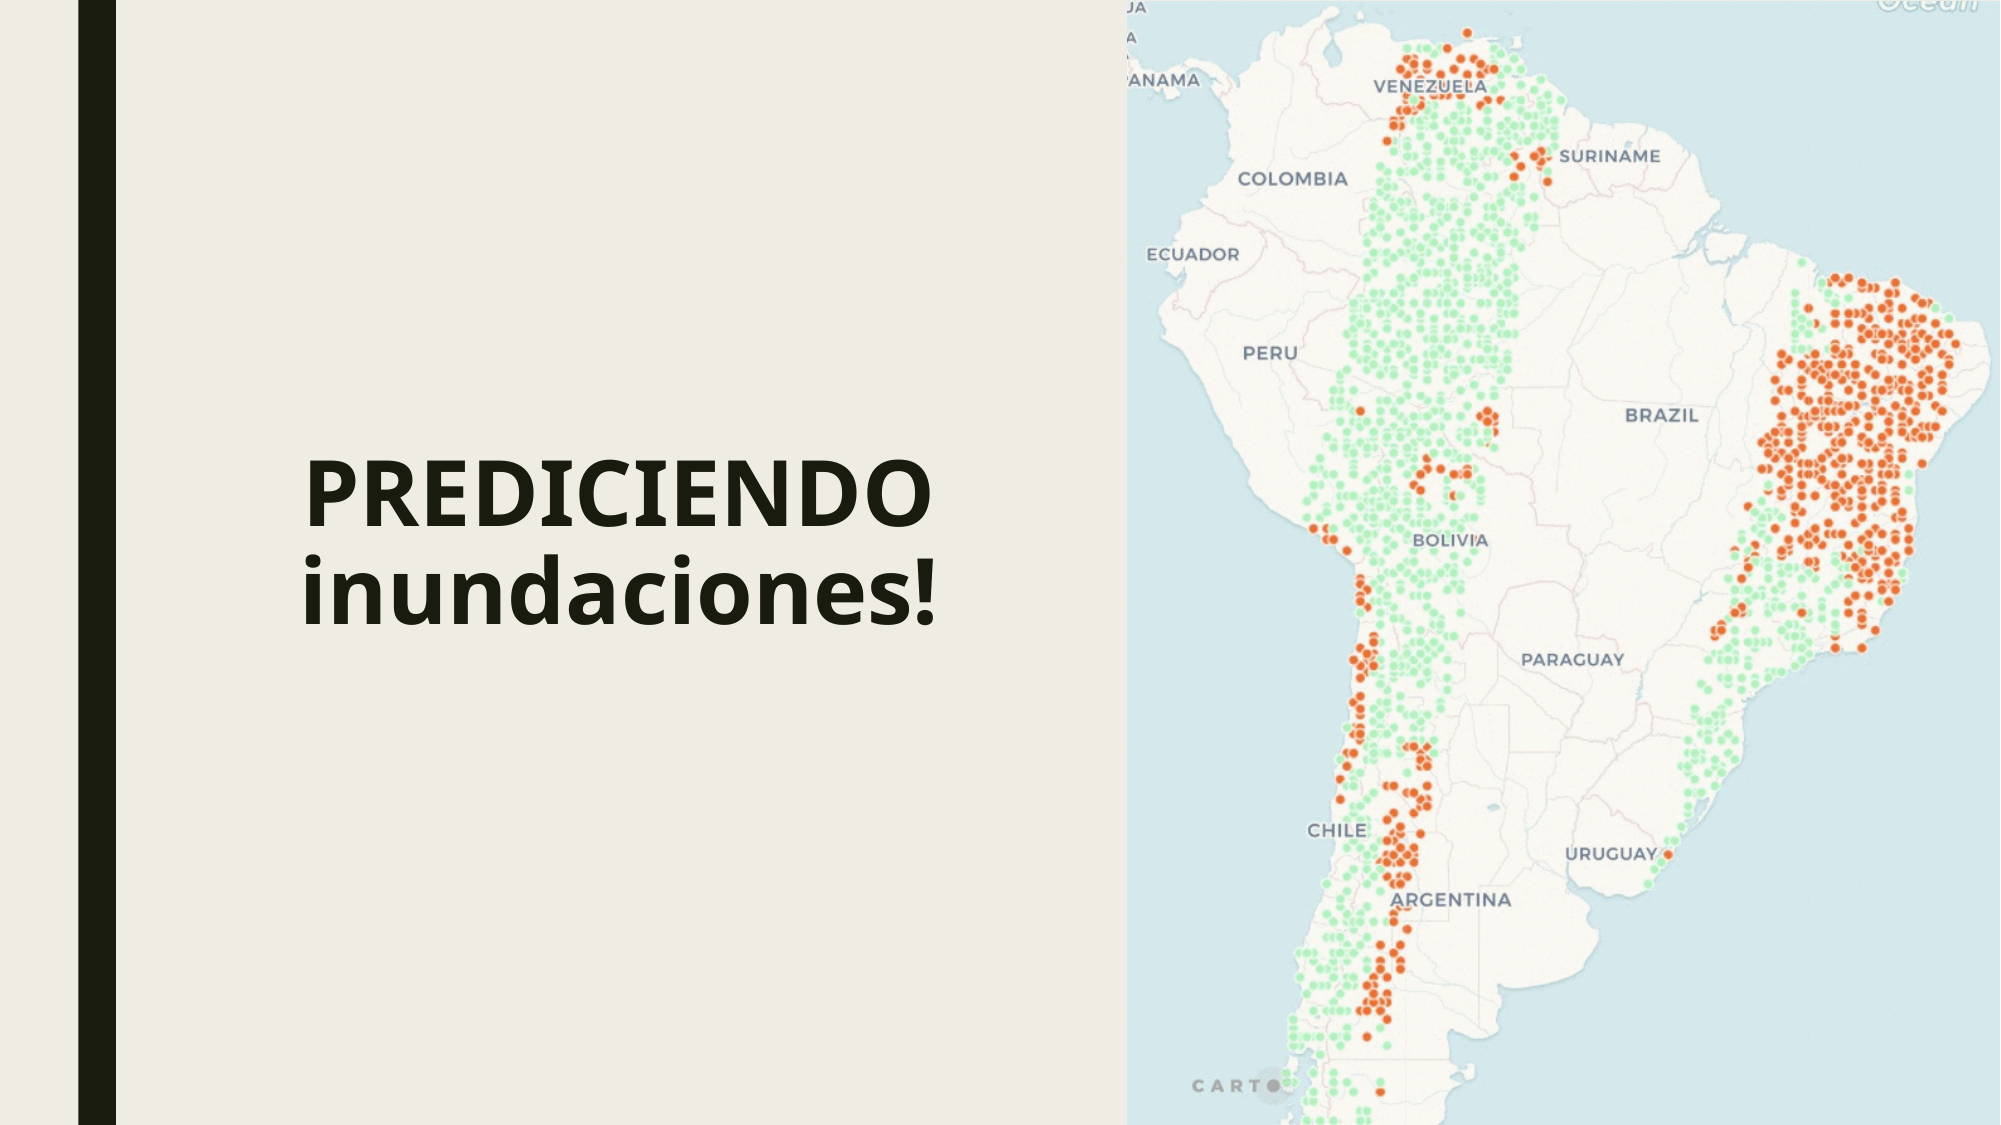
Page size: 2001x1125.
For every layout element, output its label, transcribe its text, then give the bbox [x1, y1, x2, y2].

title PREDICIENDO inundaciones! [214, 440, 1024, 685]
picture [1127, 1, 2000, 1125]
